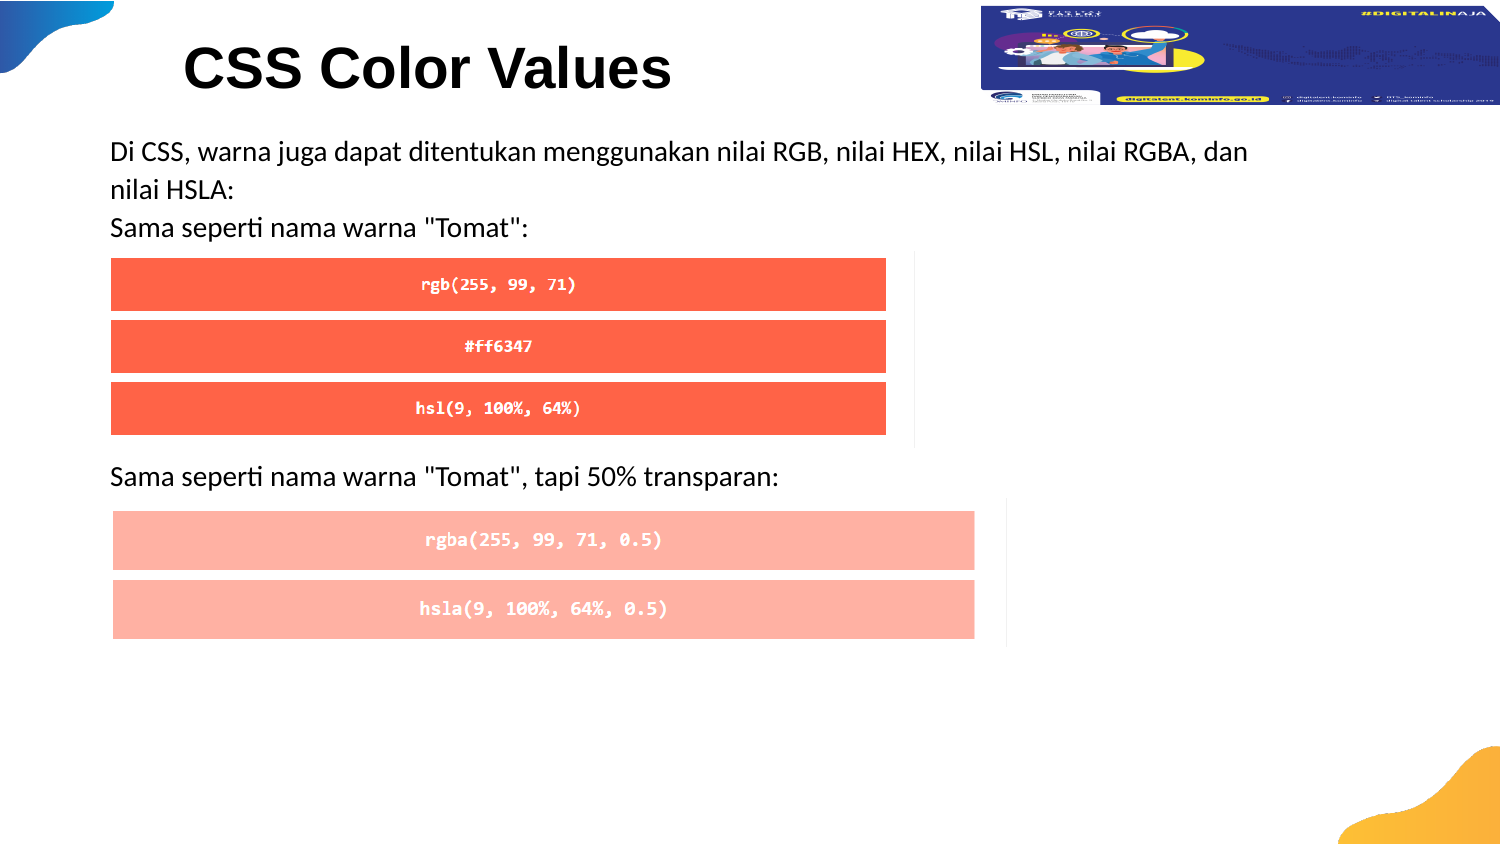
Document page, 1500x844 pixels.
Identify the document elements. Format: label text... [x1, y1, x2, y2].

picture [1335, 738, 1500, 844]
text_box CSS Color Values [169, 18, 920, 108]
text_box Di CSS, warna juga dapat ditentukan menggunakan nilai RGB, nilai HEX, nilai HSL, nilai RGBA, dan nilai HSLA: [95, 122, 1302, 213]
picture [95, 251, 920, 448]
picture [0, 1, 115, 78]
picture [980, 5, 1500, 106]
text_box Sama seperti nama warna "Tomat", tapi 50% transparan: [95, 455, 850, 497]
picture [95, 498, 1008, 648]
text_box Sama seperti nama warna "Tomat": [95, 201, 850, 251]
